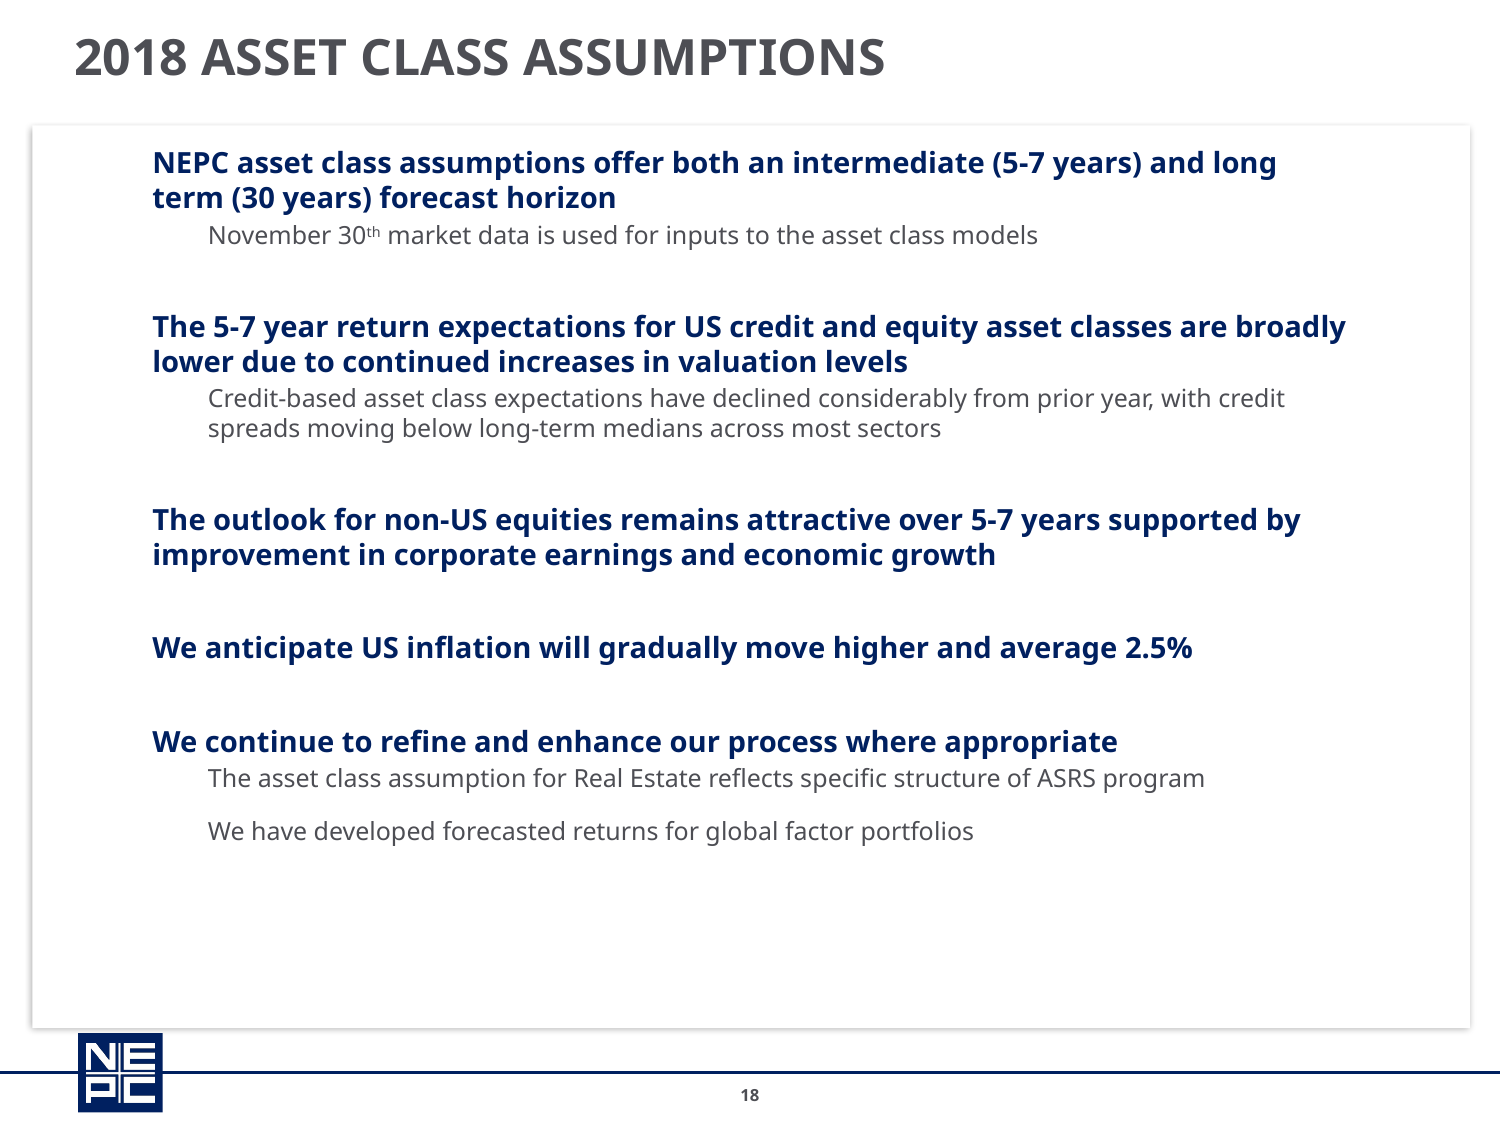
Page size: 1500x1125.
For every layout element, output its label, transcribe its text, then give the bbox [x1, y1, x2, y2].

slide_number 18 [575, 1077, 925, 1113]
list NEPC asset class assumptions offer both an intermediate (5-7 years) and long term (30 years) forecast horizon November 30th market data is used for inputs to the asset class models The 5-7 year return expectations for US credit and equity asset classes are broadly lower due to continued increases in valuation levels Credit-based asset class expectations have declined considerably from prior year, with credit spreads moving below long-term medians across most sectors The outlook for non-US equities remains attractive over 5-7 years supported by improvement in corporate earnings and economic growth We anticipate US inflation will gradually move higher and average 2.5% We continue to refine and enhance our process where appropriate The asset class assumption for Real Estate reflects specific structure of ASRS program We have developed forecasted returns for global factor portfolios [137, 137, 1363, 1000]
picture [86, 1043, 155, 1103]
title 2018 Asset Class Assumptions [59, 18, 1410, 88]
